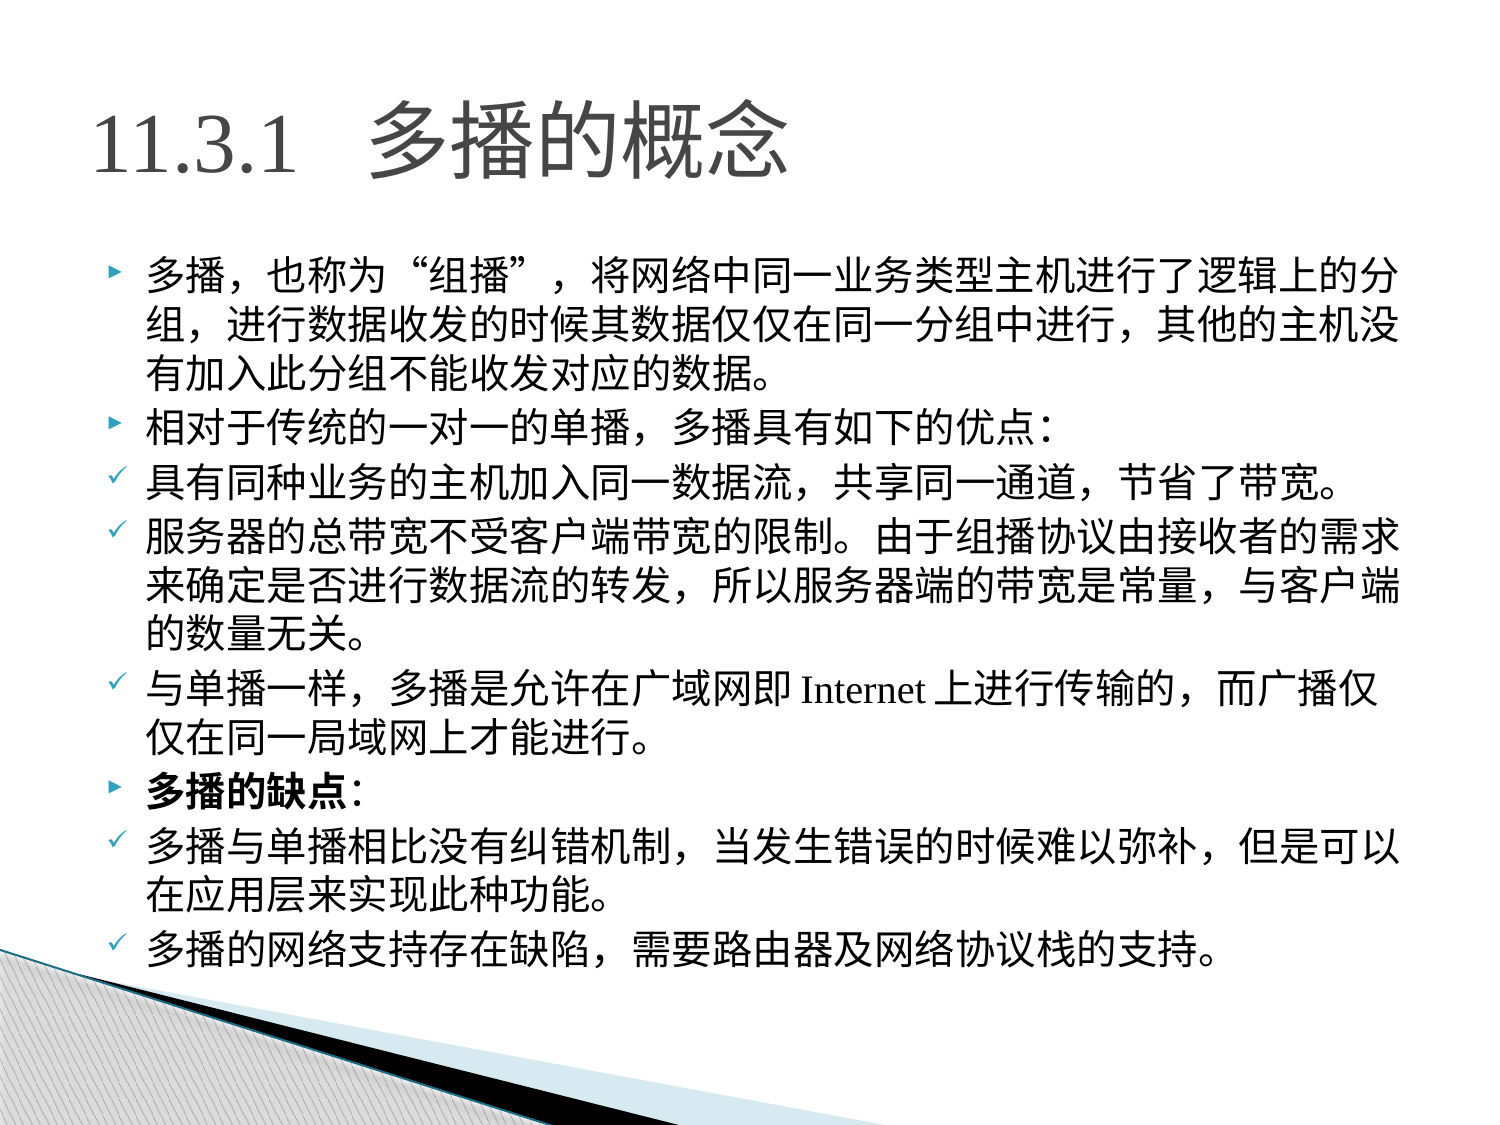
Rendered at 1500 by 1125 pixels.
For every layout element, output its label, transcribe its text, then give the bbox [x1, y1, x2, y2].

list 多播，也称为“组播”，将网络中同一业务类型主机进行了逻辑上的分组，进行数据收发的时候其数据仅仅在同一分组中进行，其他的主机没有加入此分组不能收发对应的数据。 相对于传统的一对一的单播，多播具有如下的优点： 具有同种业务的主机加入同一数据流，共享同一通道，节省了带宽。 服务器的总带宽不受客户端带宽的限制。由于组播协议由接收者的需求来确定是否进行数据流的转发，所以服务器端的带宽是常量，与客户端的数量无关。 与单播一样，多播是允许在广域网即Internet上进行传输的，而广播仅仅在同一局域网上才能进行。 多播的缺点： 多播与单播相比没有纠错机制，当发生错误的时候难以弥补，但是可以在应用层来实现此种功能。 多播的网络支持存在缺陷，需要路由器及网络协议栈的支持。 [75, 243, 1425, 986]
title 11.3.1 多播的概念 [75, 45, 1425, 233]
